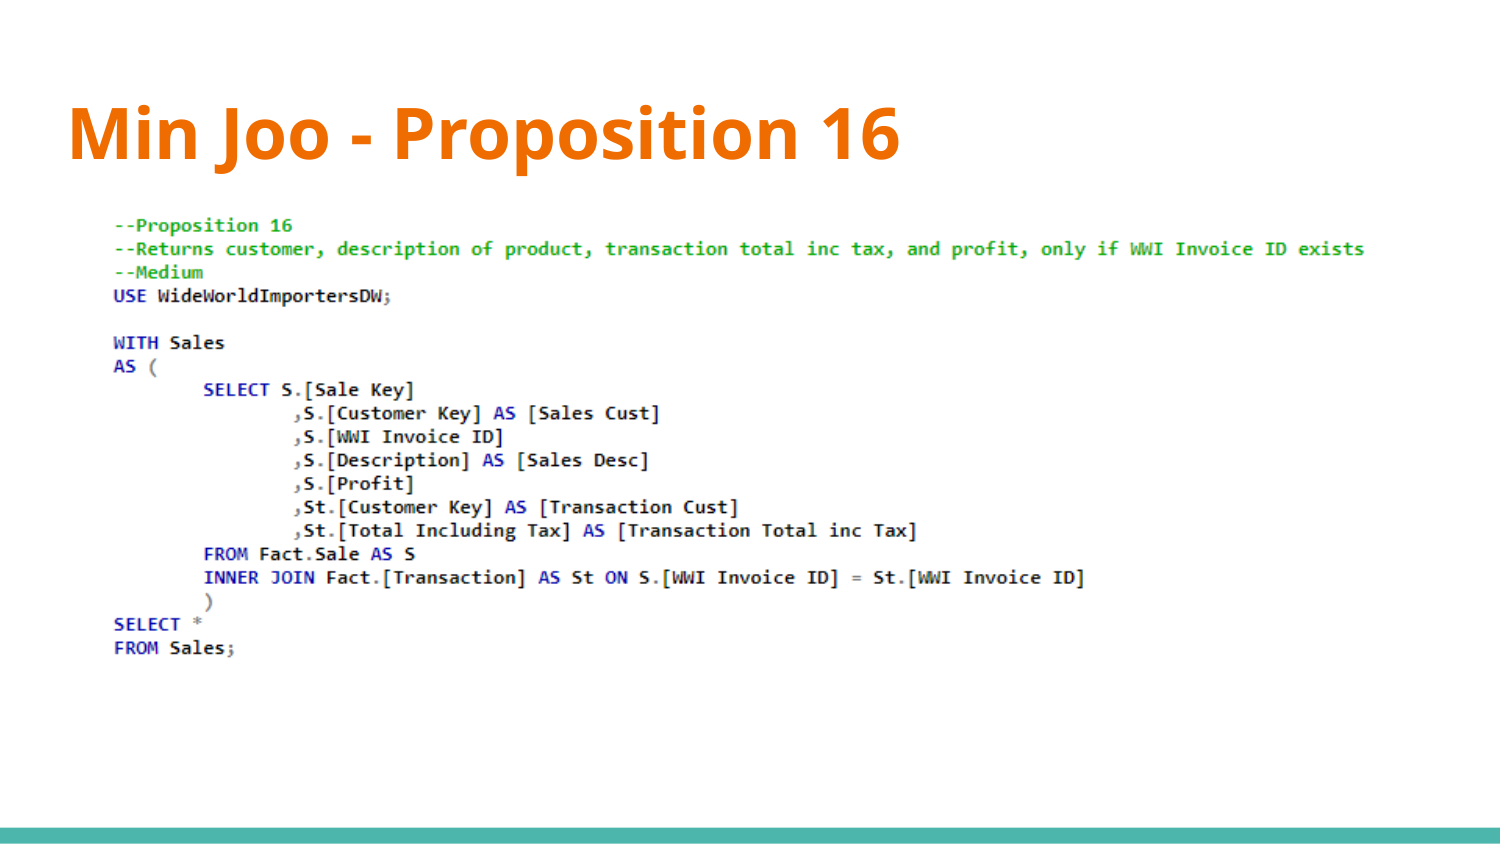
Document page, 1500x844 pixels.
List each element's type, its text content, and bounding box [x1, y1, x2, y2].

picture [105, 209, 1394, 670]
title Min Joo - Proposition 16 [51, 72, 1449, 189]
